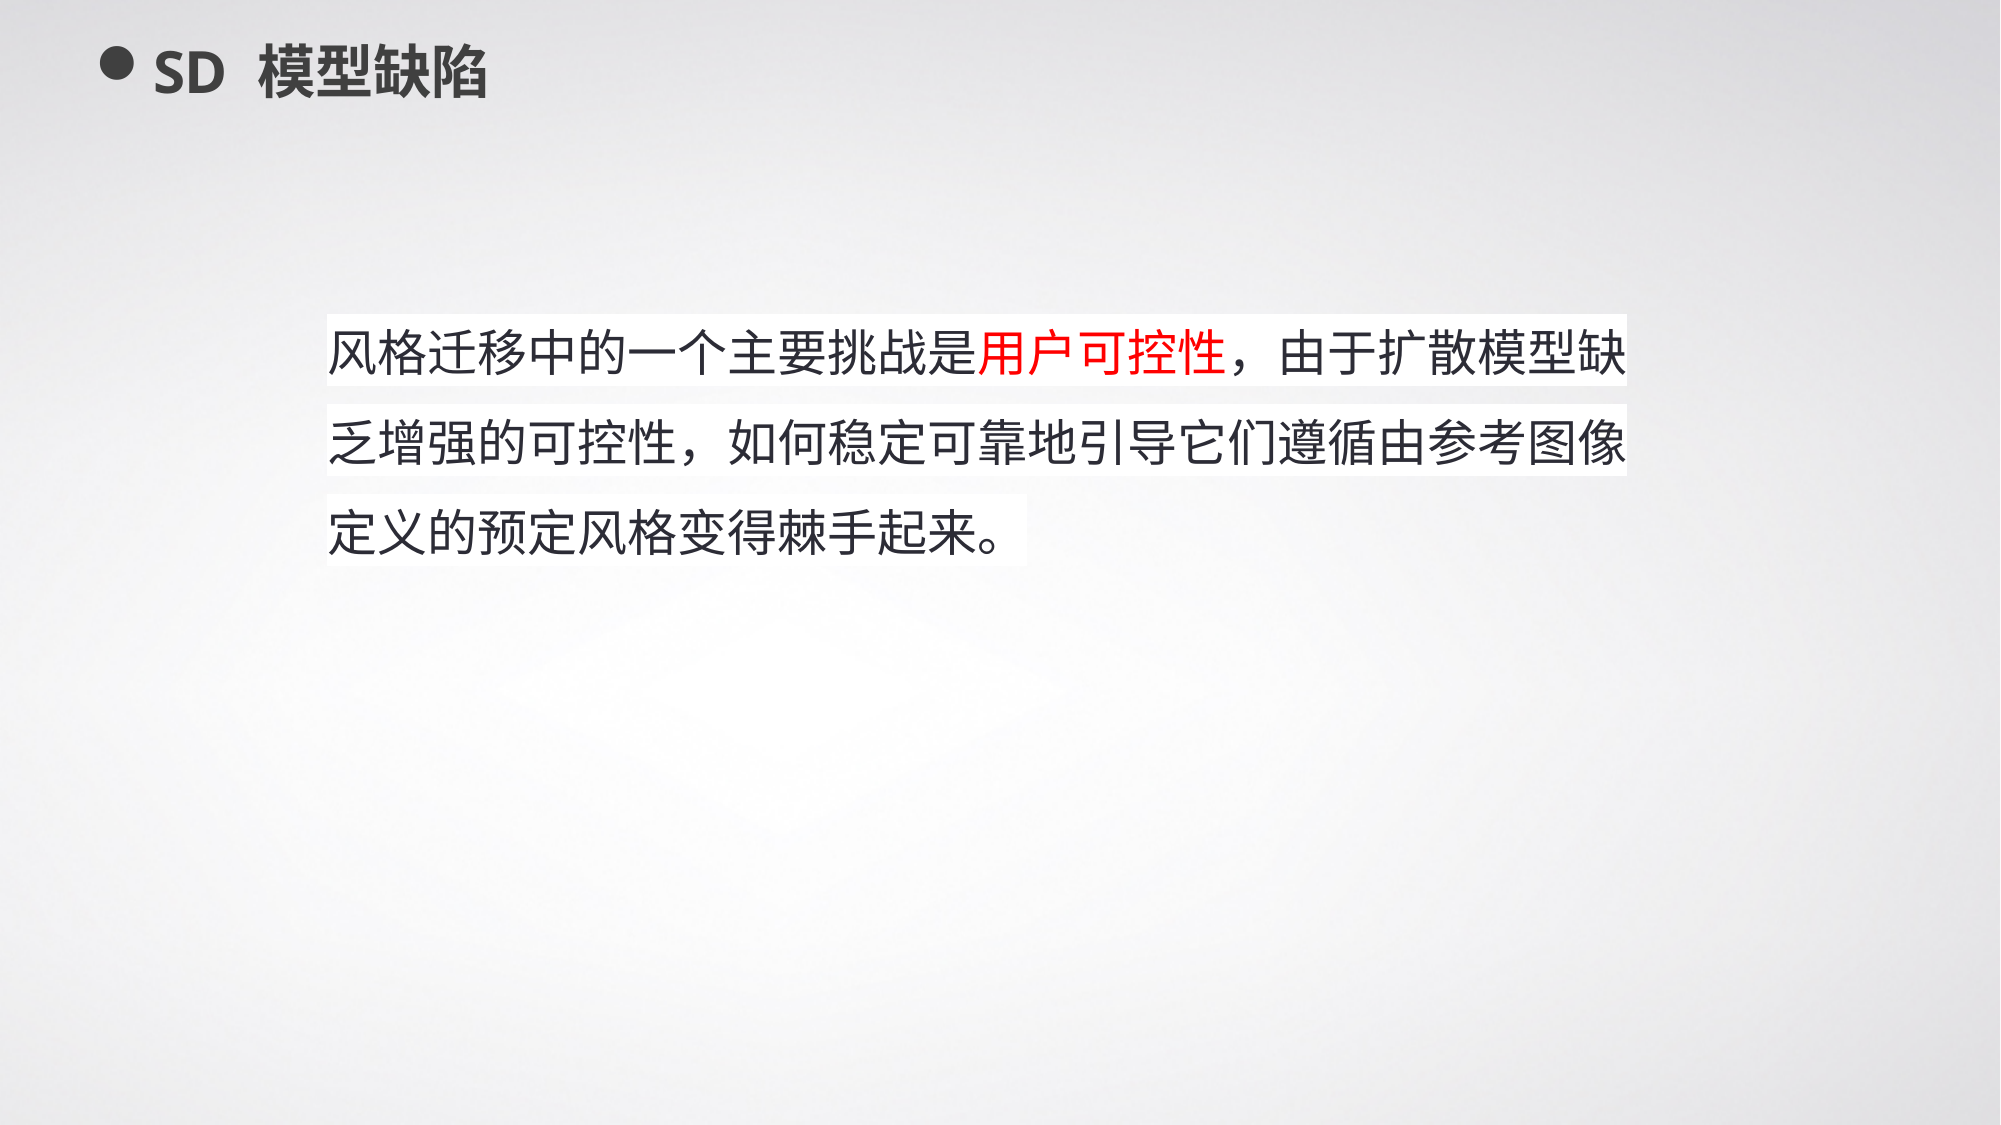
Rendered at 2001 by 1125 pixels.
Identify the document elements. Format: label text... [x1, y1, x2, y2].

text_box SD 模型缺陷 [80, 28, 545, 113]
picture [0, 0, 2001, 1125]
text_box 风格迁移中的一个主要挑战是用户可控性，由于扩散模型缺乏增强的可控性，如何稳定可靠地引导它们遵循由参考图像定义的预定风格变得棘手起来。 [312, 284, 1650, 570]
